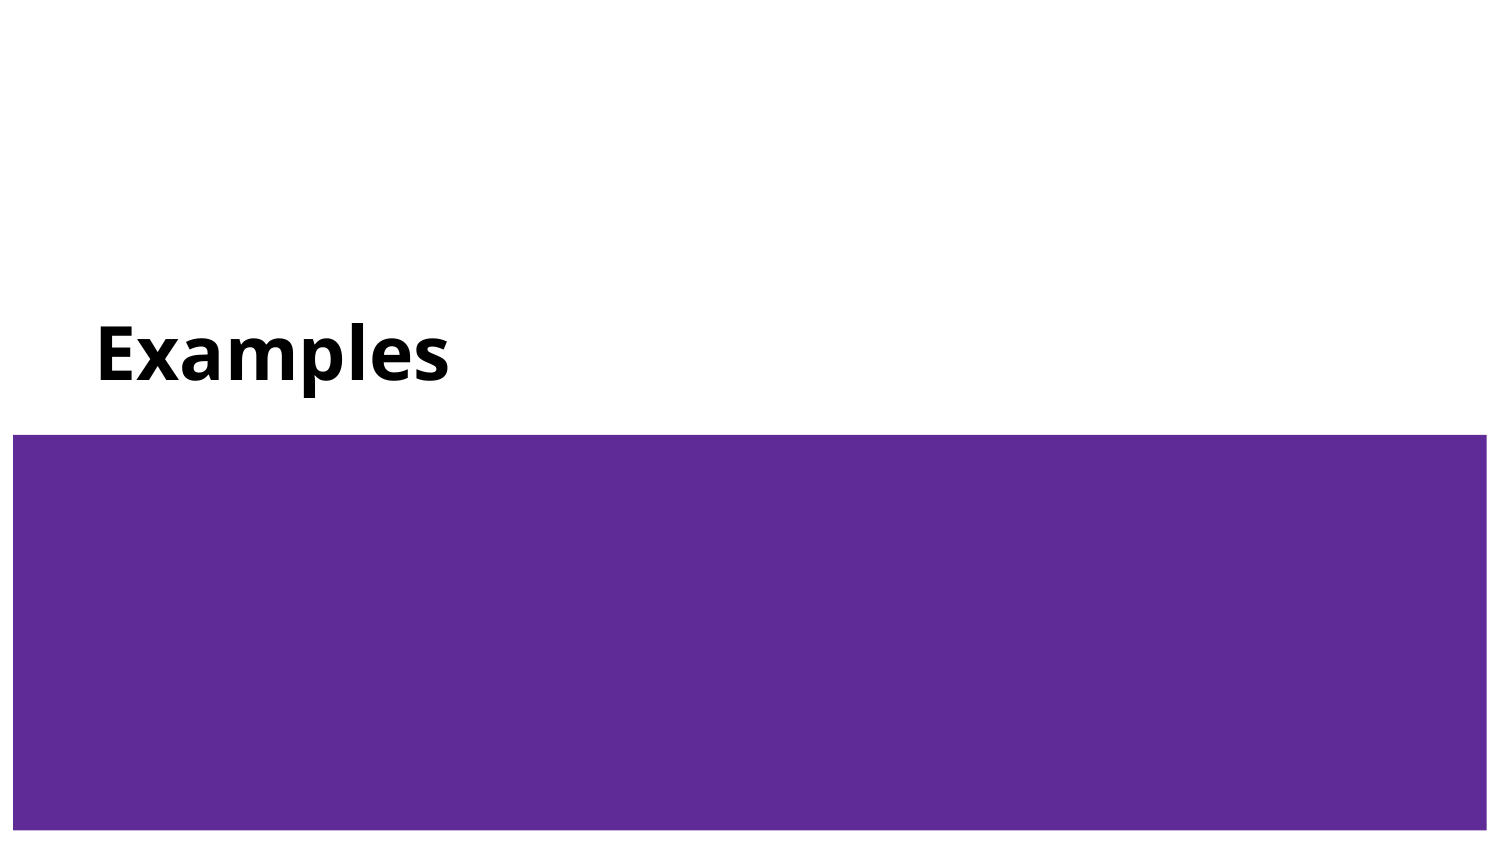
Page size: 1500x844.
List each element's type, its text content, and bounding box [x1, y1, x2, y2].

title Examples [79, 281, 1423, 411]
